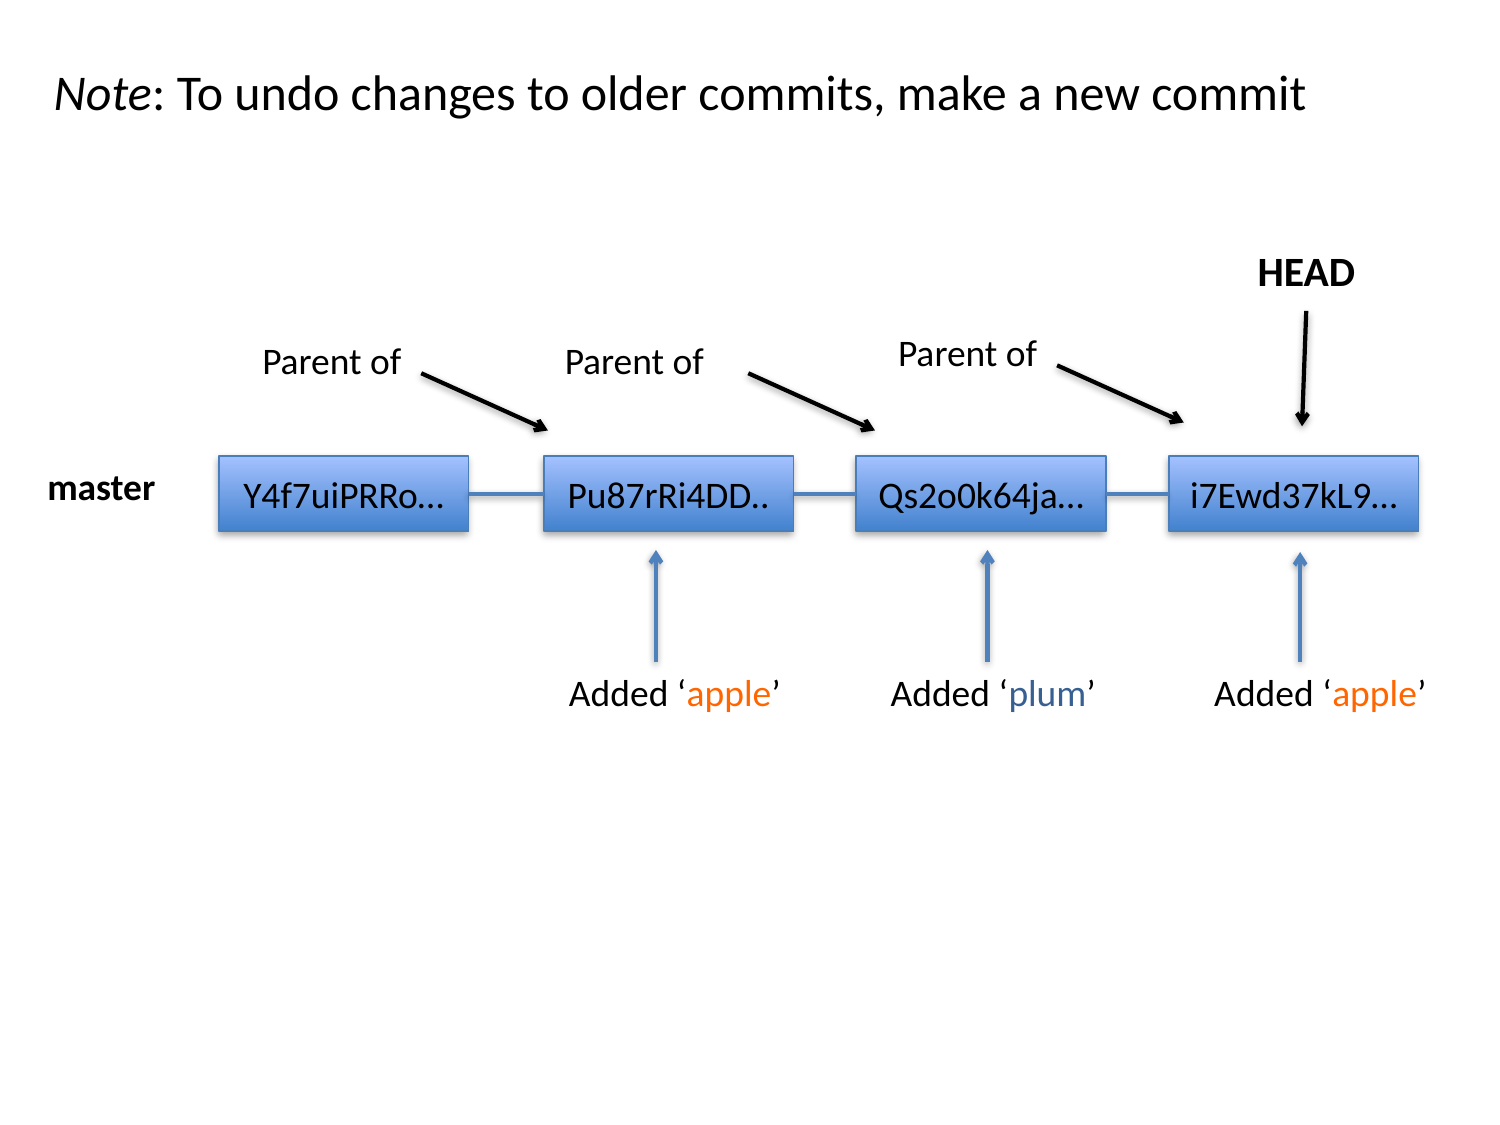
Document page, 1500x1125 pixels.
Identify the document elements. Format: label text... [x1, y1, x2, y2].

text_box Qs2o0k64ja… [855, 455, 1107, 532]
text_box Pu87rRi4DD.. [543, 455, 794, 532]
text_box i7Ewd37kL9… [1168, 455, 1419, 532]
text_box Y4f7uiPRRo… [218, 455, 469, 532]
text_box Note: To undo changes to older commits, make a new commit [38, 53, 1322, 129]
text_box master [32, 365, 171, 785]
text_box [1301, 310, 1307, 427]
text_box HEAD [1242, 237, 1370, 303]
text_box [1056, 365, 1184, 423]
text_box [748, 372, 876, 431]
text_box Parent of [883, 321, 1053, 382]
text_box Parent of [247, 329, 417, 390]
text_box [420, 372, 549, 431]
text_box Parent of [549, 329, 719, 390]
text_box Added ‘apple’ Added ‘plum’ Added ‘apple’ [529, 661, 1441, 722]
